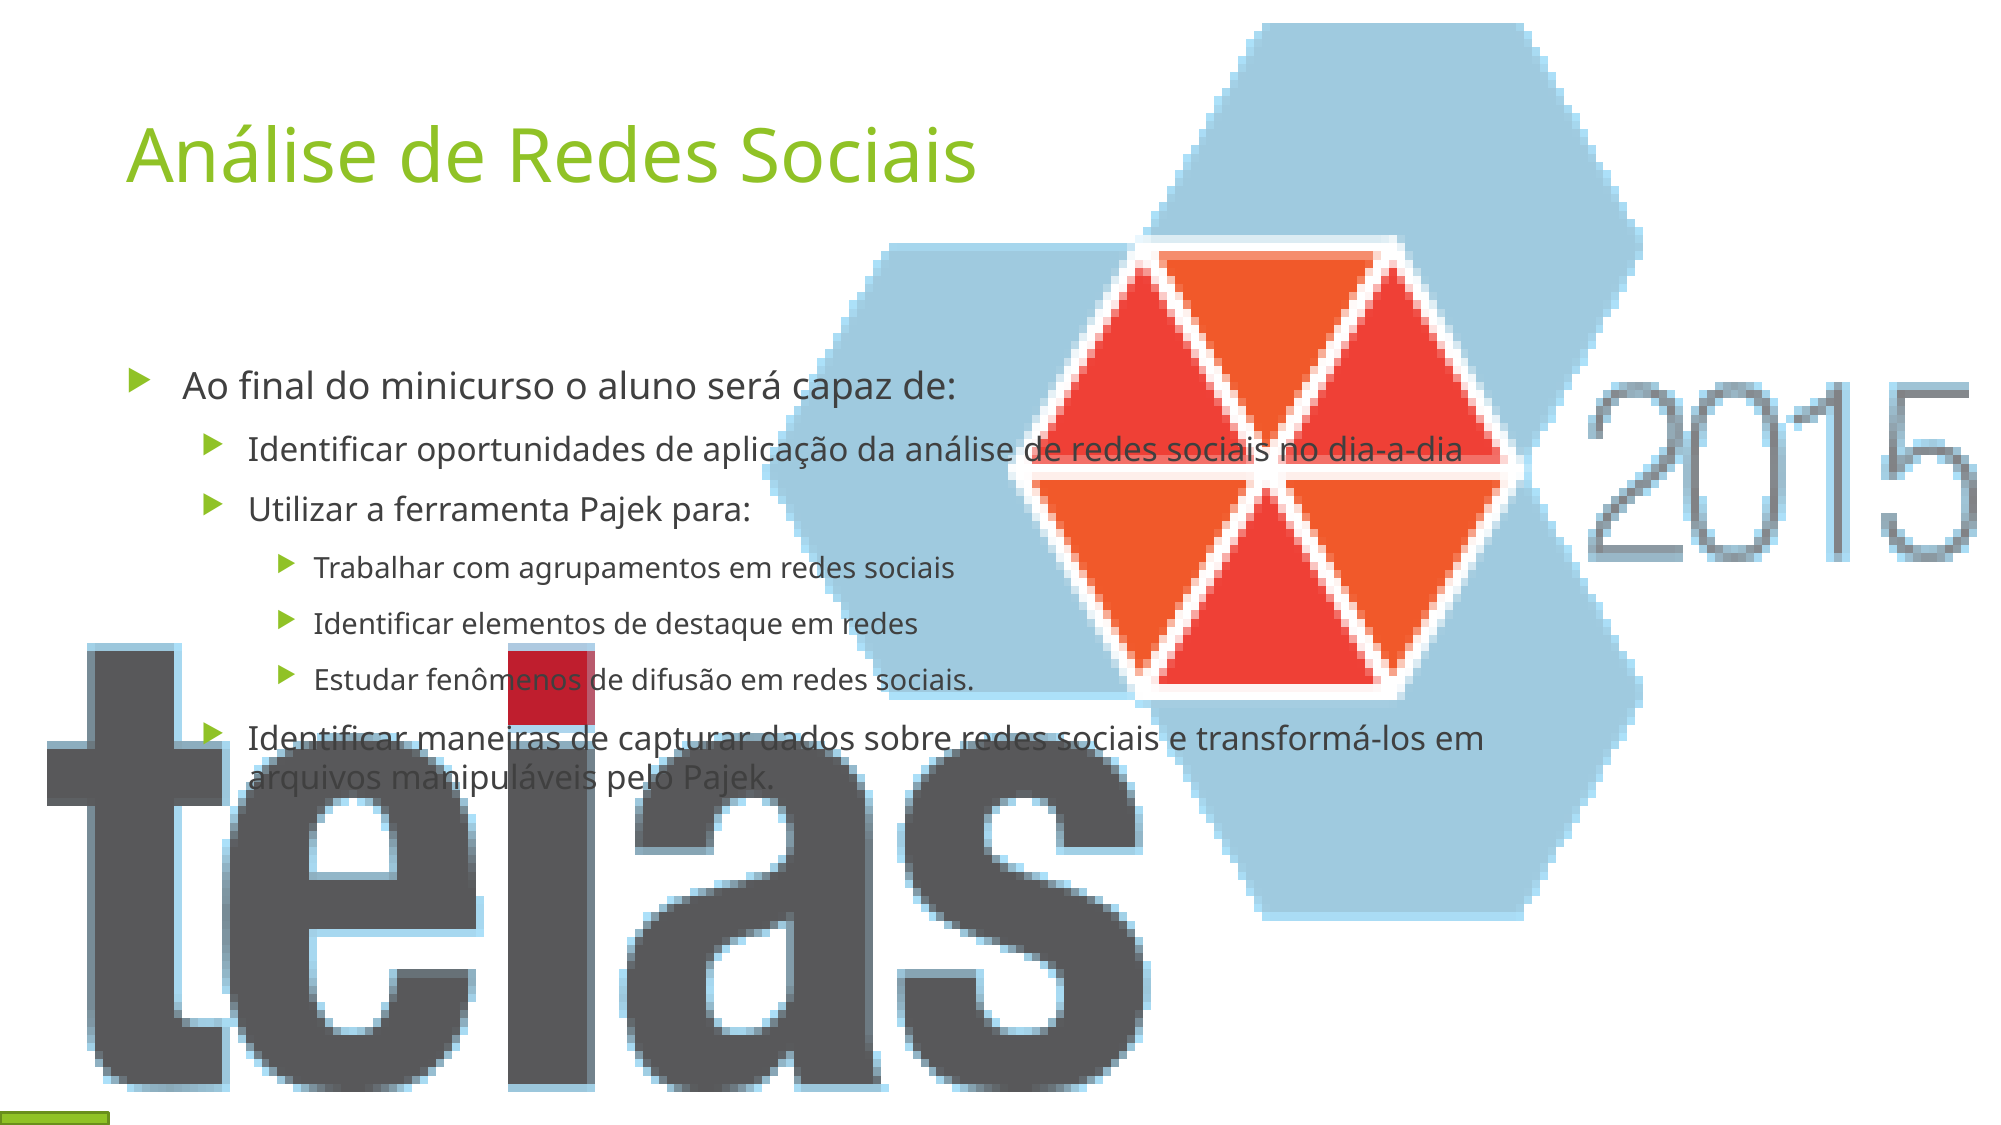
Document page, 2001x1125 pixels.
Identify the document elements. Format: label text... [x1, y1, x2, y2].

picture [0, 0, 2001, 1125]
title Análise de Redes Sociais [111, 99, 1522, 317]
text_box [0, 1111, 110, 1125]
list Ao final do minicurso o aluno será capaz de: Identificar oportunidades de aplicação da análise de redes sociais no dia-a-dia Utilizar a ferramenta Pajek para: Trabalhar com agrupamentos em redes sociais Identificar elementos de destaque em redes Estudar fenômenos de difusão em redes sociais. Identificar maneiras de capturar dados sobre redes sociais e transformá-los em arquivos manipuláveis pelo Pajek. [111, 354, 1522, 992]
